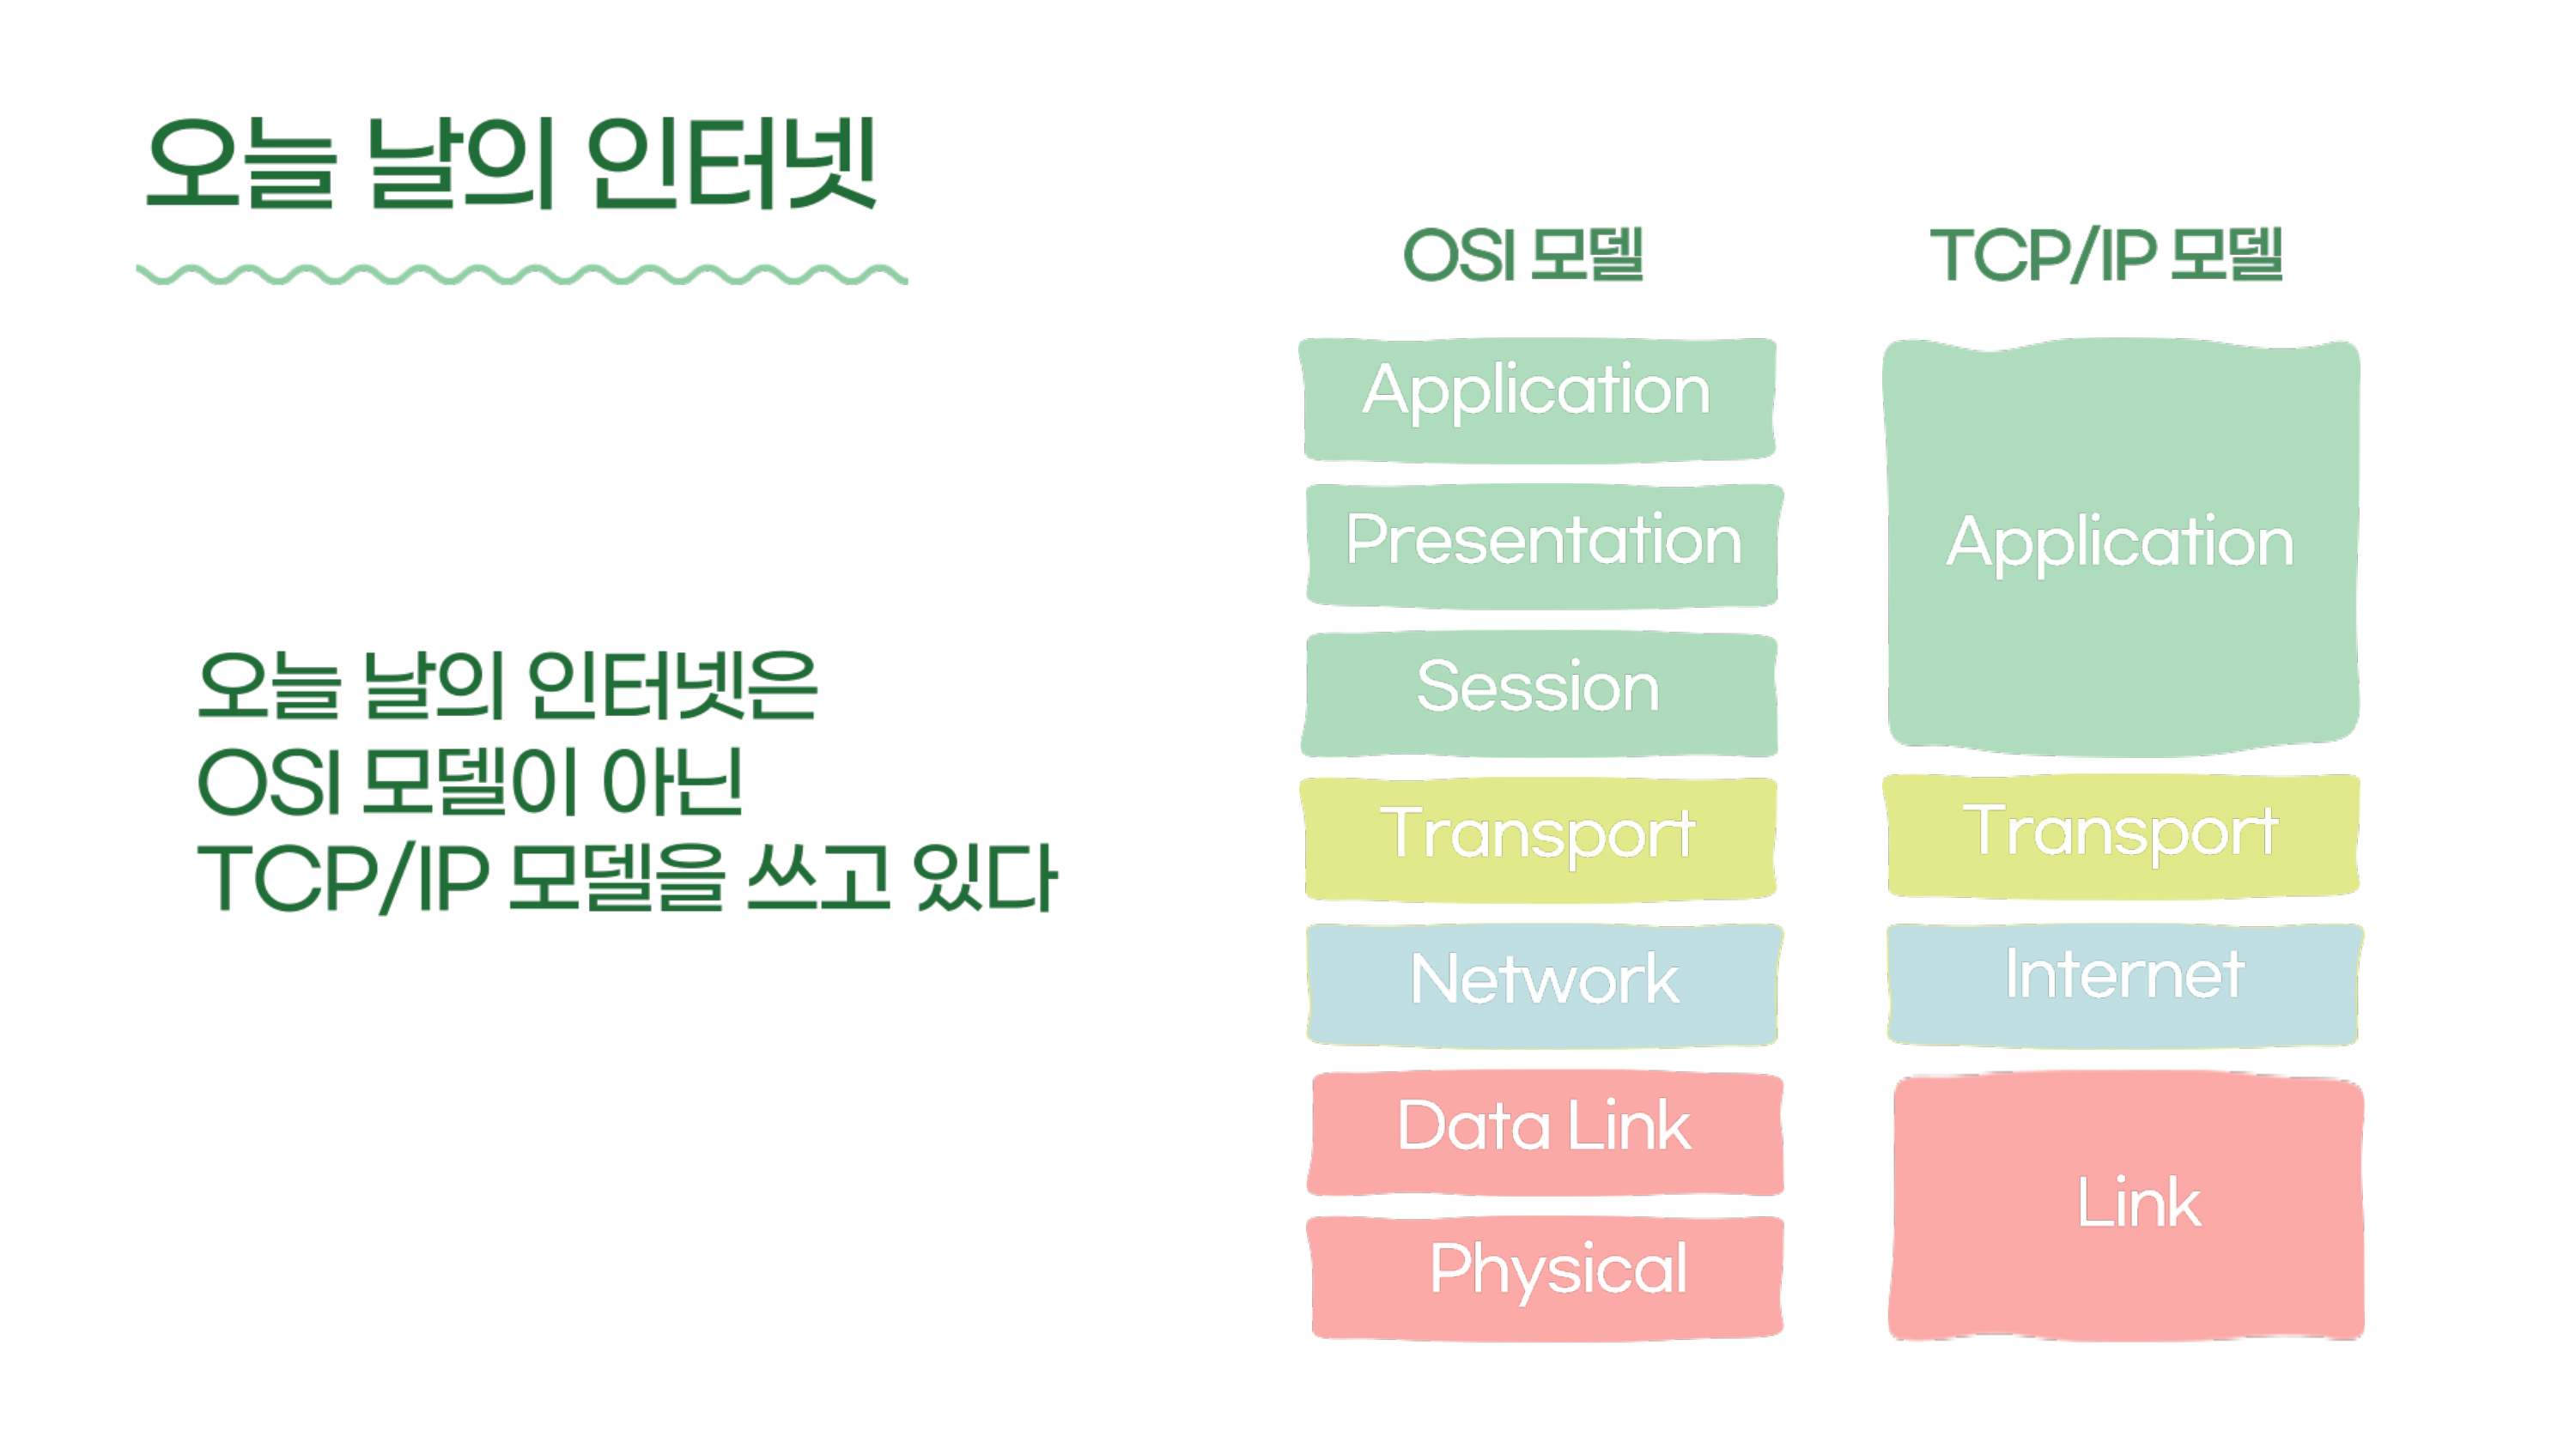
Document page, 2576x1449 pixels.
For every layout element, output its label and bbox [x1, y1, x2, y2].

picture [1386, 209, 1671, 310]
text_box [1298, 337, 2366, 1343]
picture [183, 627, 1096, 953]
text_box [135, 262, 908, 286]
picture [125, 85, 927, 259]
picture [1895, 209, 2311, 312]
